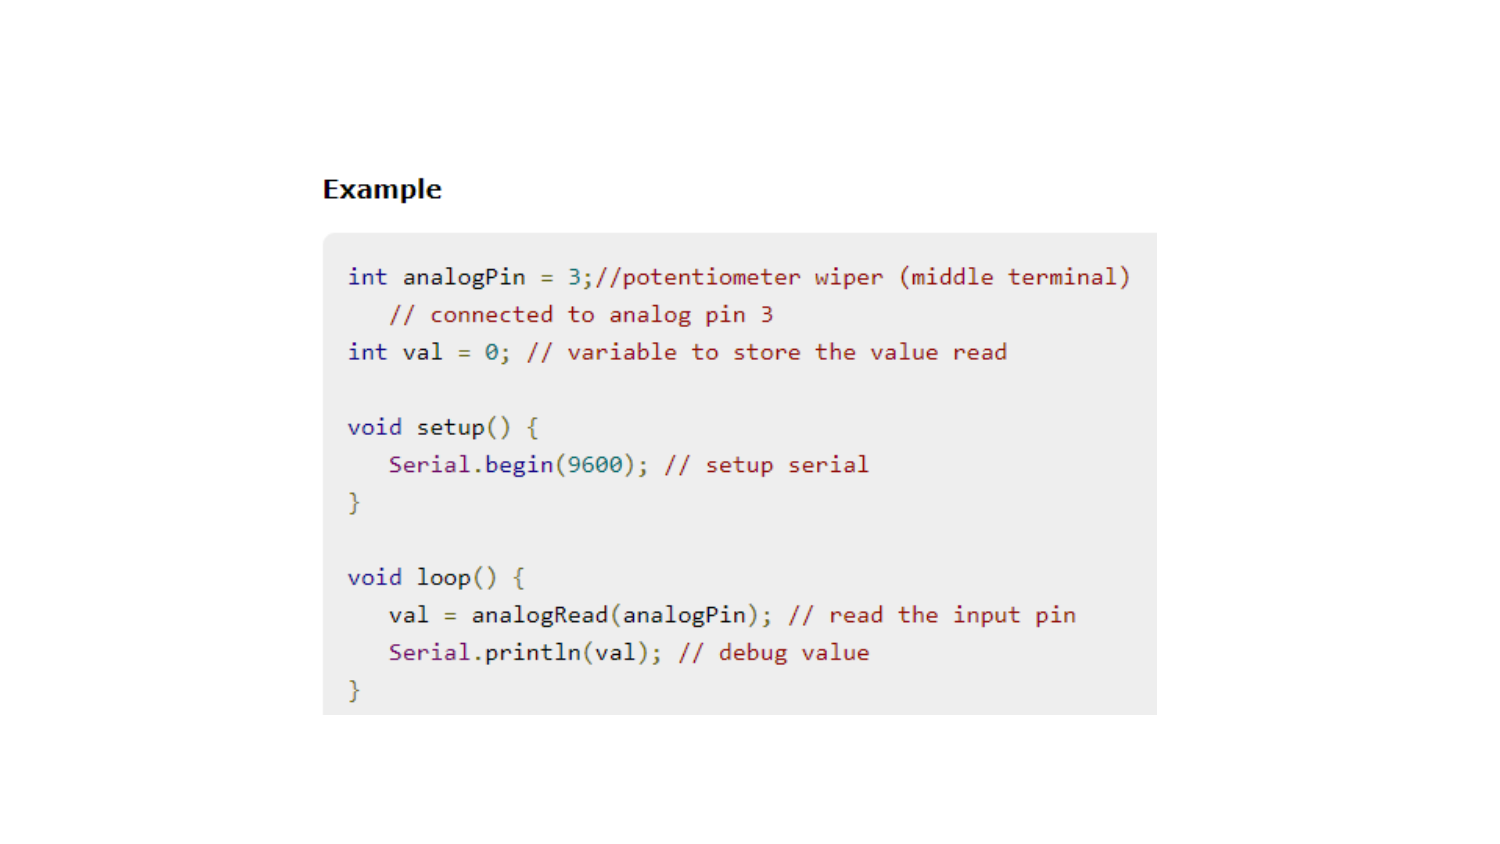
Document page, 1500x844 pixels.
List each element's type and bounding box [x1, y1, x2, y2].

picture [317, 169, 1157, 716]
